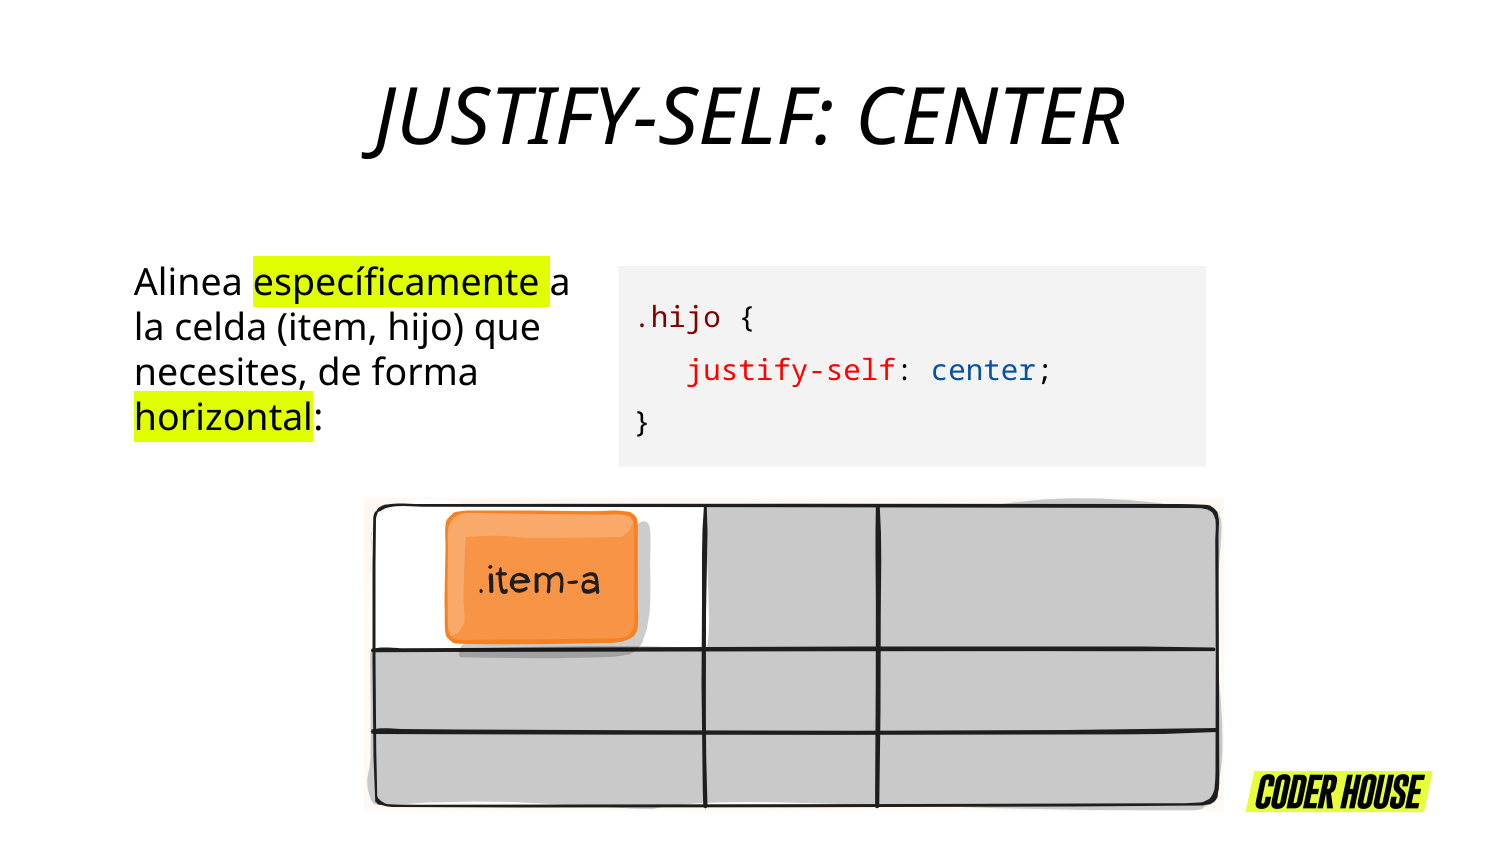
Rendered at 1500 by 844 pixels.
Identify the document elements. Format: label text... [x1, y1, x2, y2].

text_box Alinea específicamente a la celda (item, hijo) que necesites, de forma horizontal: [119, 243, 606, 490]
text_box JUSTIFY-SELF: CENTER [105, 36, 1395, 213]
picture [363, 498, 1224, 811]
text_box .hijo { justify-self: center; } [618, 266, 1207, 467]
picture [1241, 764, 1437, 819]
